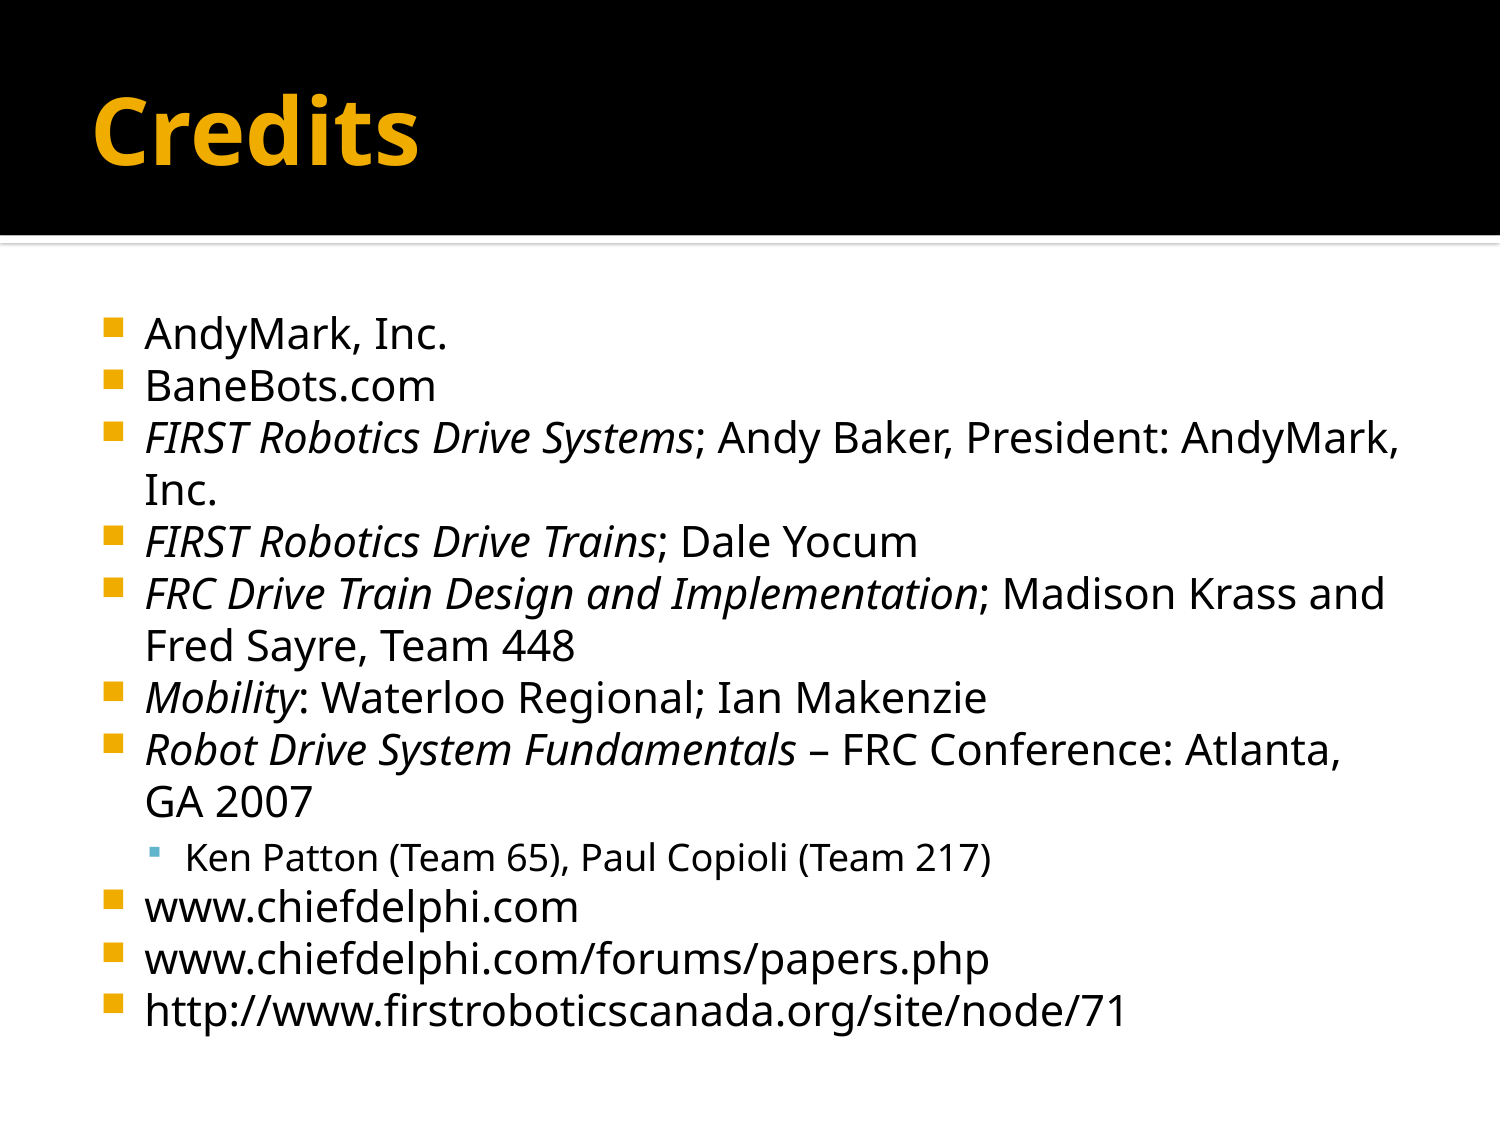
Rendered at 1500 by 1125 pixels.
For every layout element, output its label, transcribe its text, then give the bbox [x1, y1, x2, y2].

title Credits [75, 25, 1425, 231]
list AndyMark, Inc. BaneBots.com FIRST Robotics Drive Systems; Andy Baker, President: AndyMark, Inc. FIRST Robotics Drive Trains; Dale Yocum FRC Drive Train Design and Implementation; Madison Krass and Fred Sayre, Team 448 Mobility: Waterloo Regional; Ian Makenzie Robot Drive System Fundamentals – FRC Conference: Atlanta, GA 2007 Ken Patton (Team 65), Paul Copioli (Team 217) www.chiefdelphi.com www.chiefdelphi.com/forums/papers.php http://www.firstroboticscanada.org/site/node/71 [75, 291, 1425, 1050]
